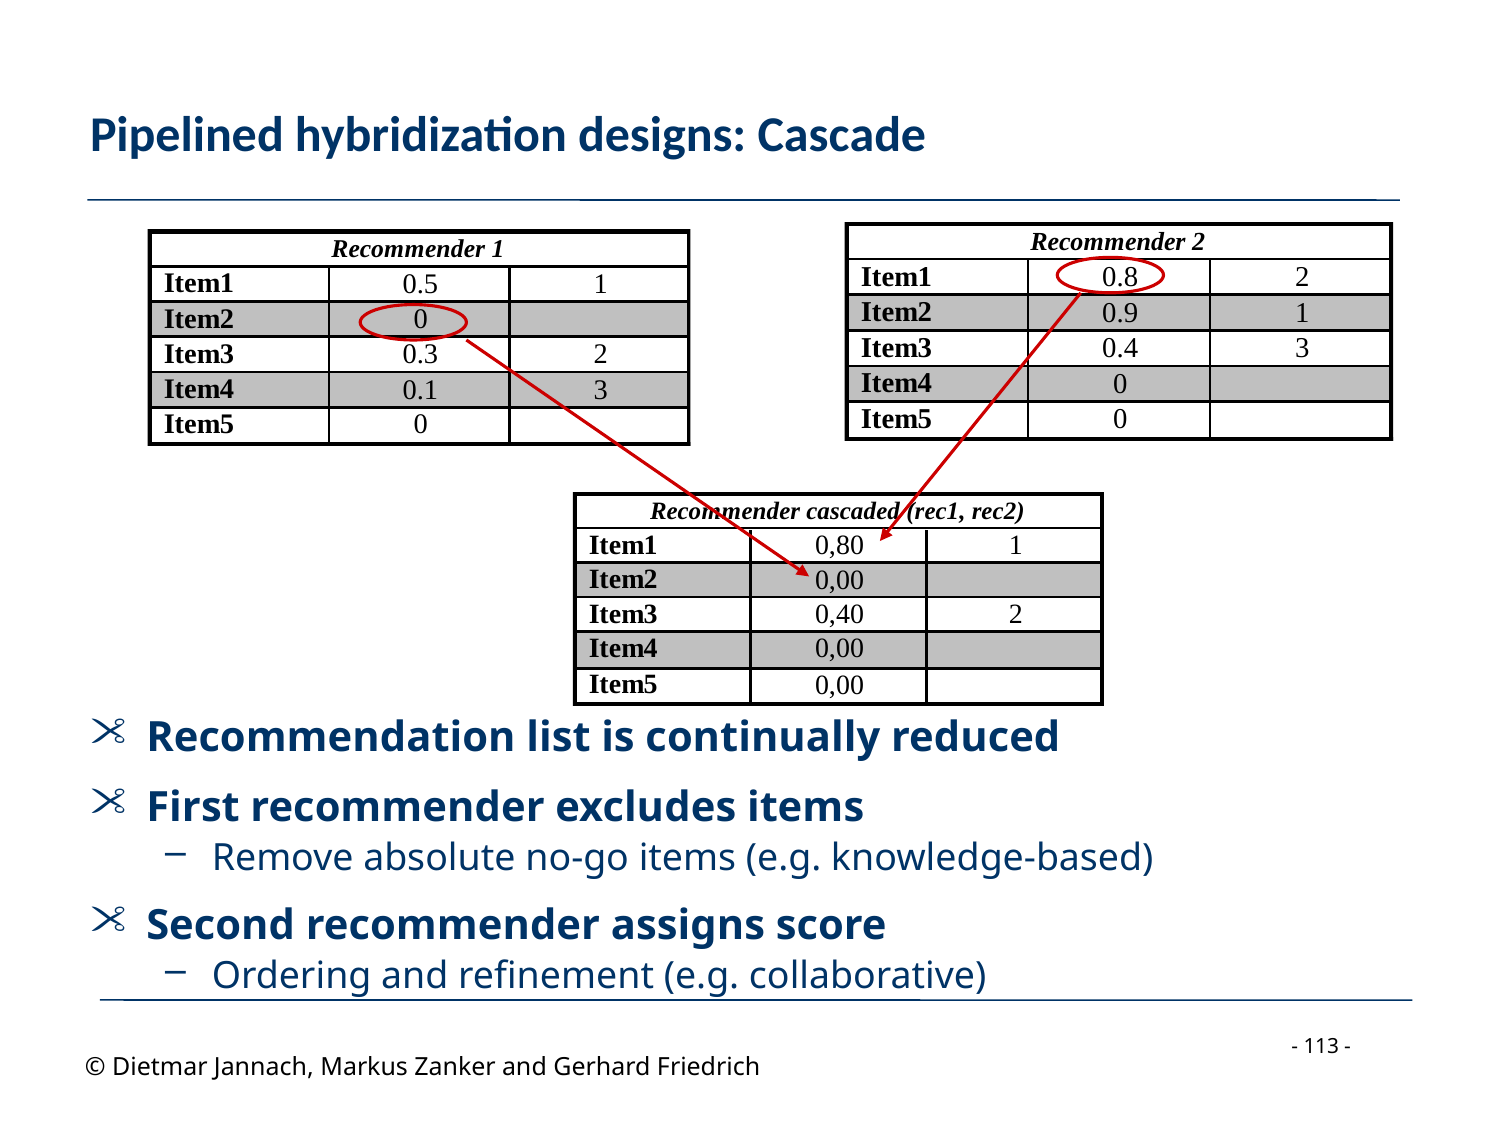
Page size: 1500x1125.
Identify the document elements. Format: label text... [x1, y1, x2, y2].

picture [844, 221, 1394, 442]
picture [147, 229, 692, 447]
picture [572, 492, 1105, 707]
list Recommendation list is continually reduced First recommender excludes items Remove absolute no-go items (e.g. knowledge-based) Second recommender assigns score Ordering and refinement (e.g. collaborative) [74, 212, 1426, 956]
title Pipelined hybridization designs: Cascade [74, 37, 1426, 212]
